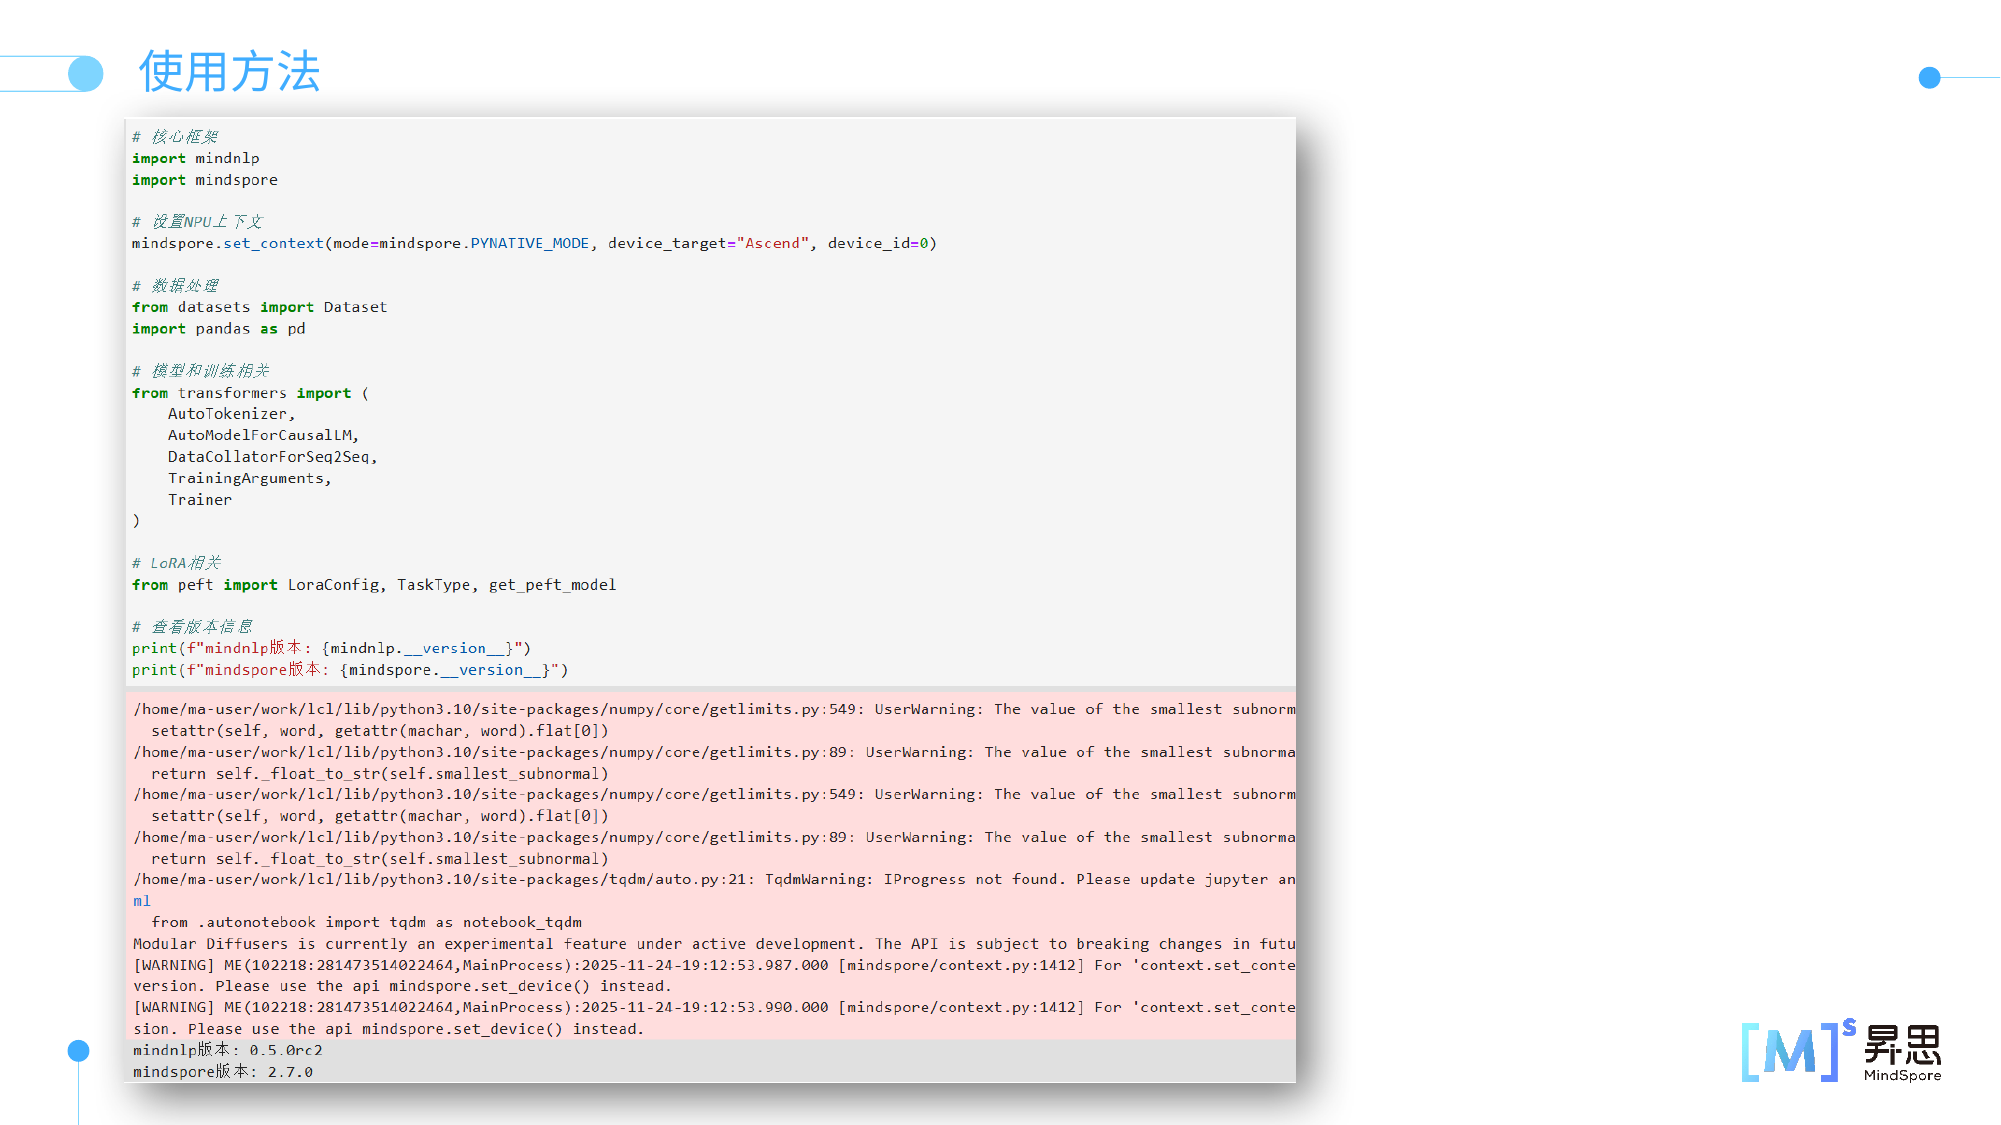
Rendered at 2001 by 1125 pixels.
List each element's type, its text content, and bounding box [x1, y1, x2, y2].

picture [1742, 1018, 1941, 1083]
picture [123, 117, 1296, 1083]
list 使用方法 [124, 42, 1305, 114]
